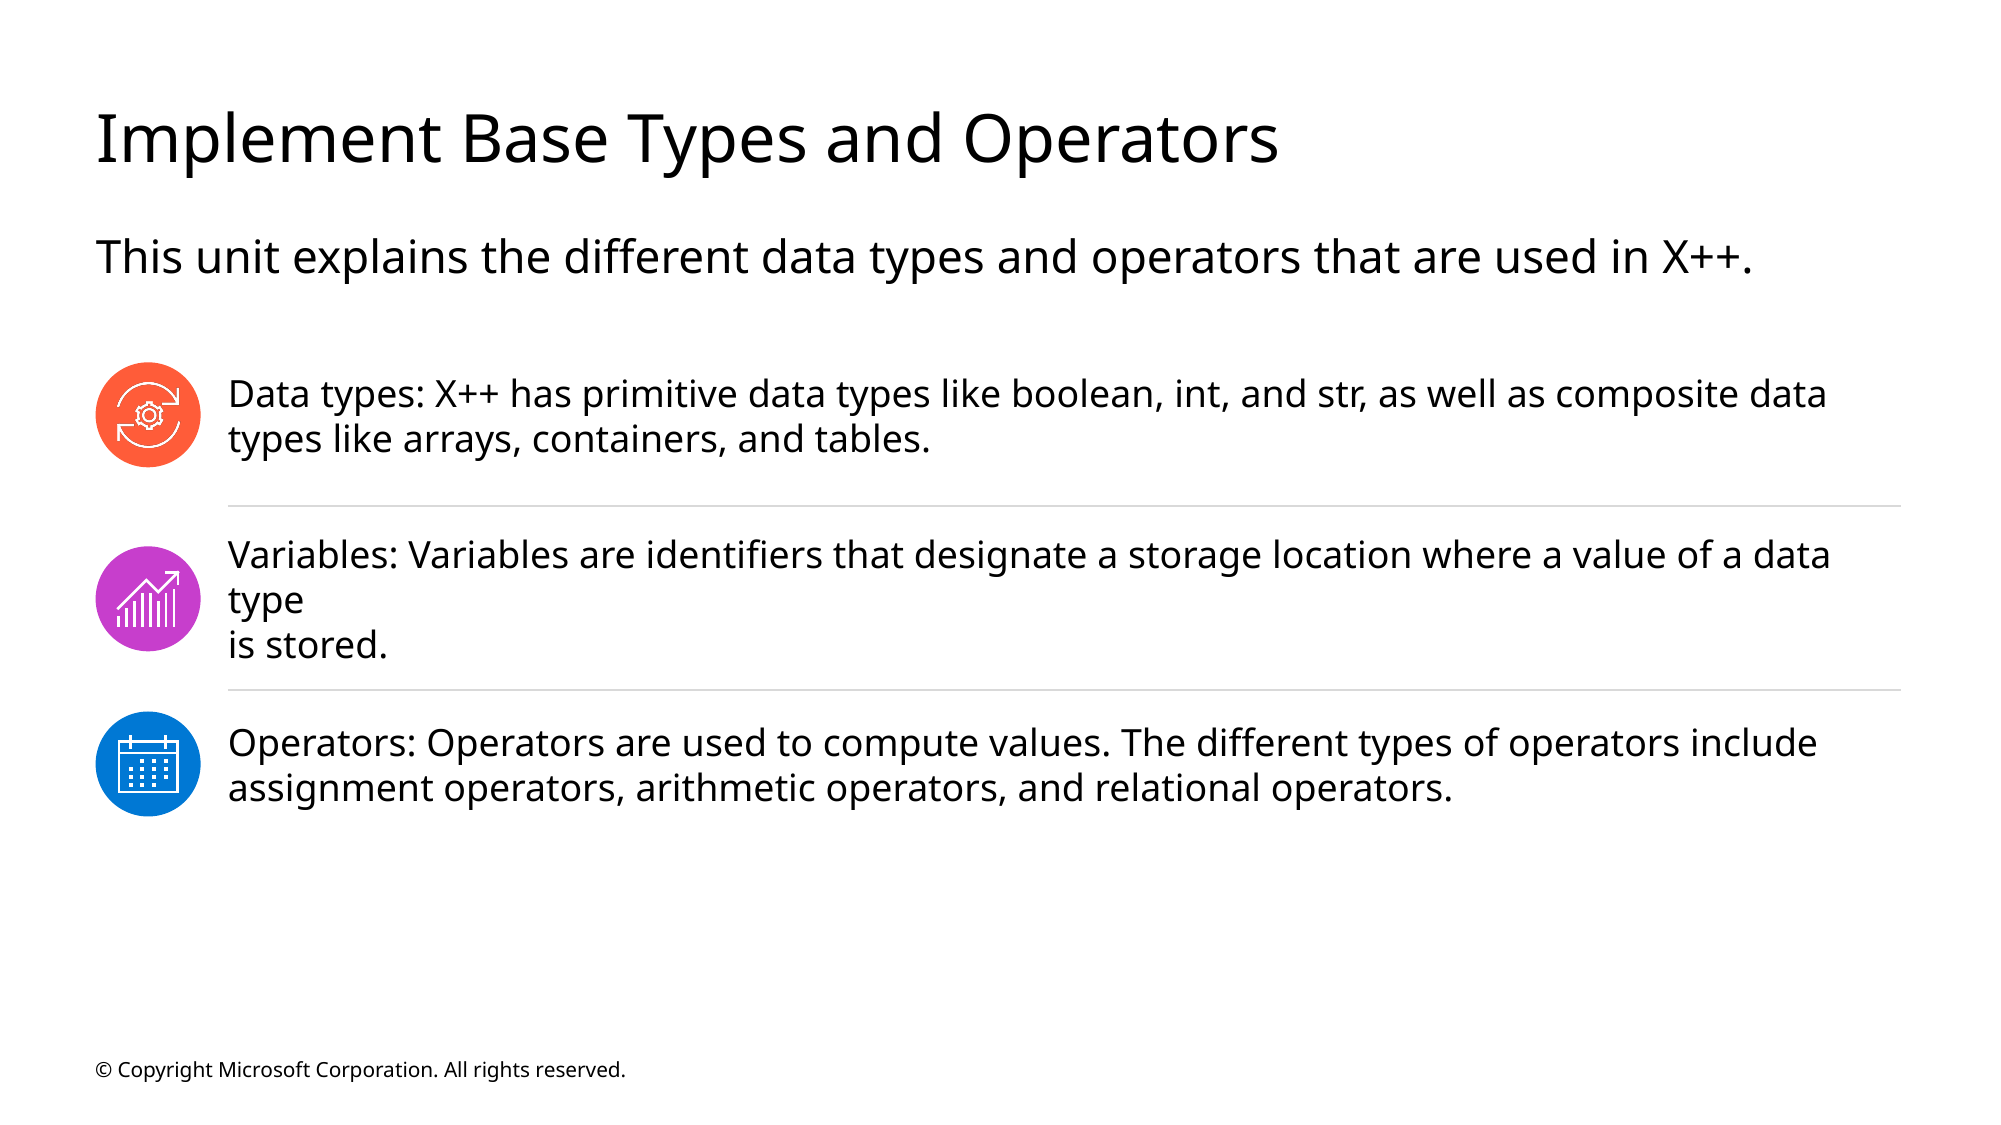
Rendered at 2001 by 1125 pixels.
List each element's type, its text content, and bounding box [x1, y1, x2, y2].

title Implement Base Types and Operators [96, 96, 1903, 177]
text_box Variables: Variables are identifiers that designate a storage location where a value of a data type is stored. [227, 534, 1903, 663]
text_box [95, 546, 201, 652]
text_box Data types: X++ has primitive data types like boolean, int, and str, as well as composite data types like arrays, containers, and tables. [227, 350, 1903, 479]
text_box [95, 711, 201, 817]
text_box Operators: Operators are used to compute values. The different types of operators include assignment operators, arithmetic operators, and relational operators. [227, 718, 1903, 809]
list This unit explains the different data types and operators that are used in X++. [95, 227, 1903, 283]
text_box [95, 362, 201, 468]
